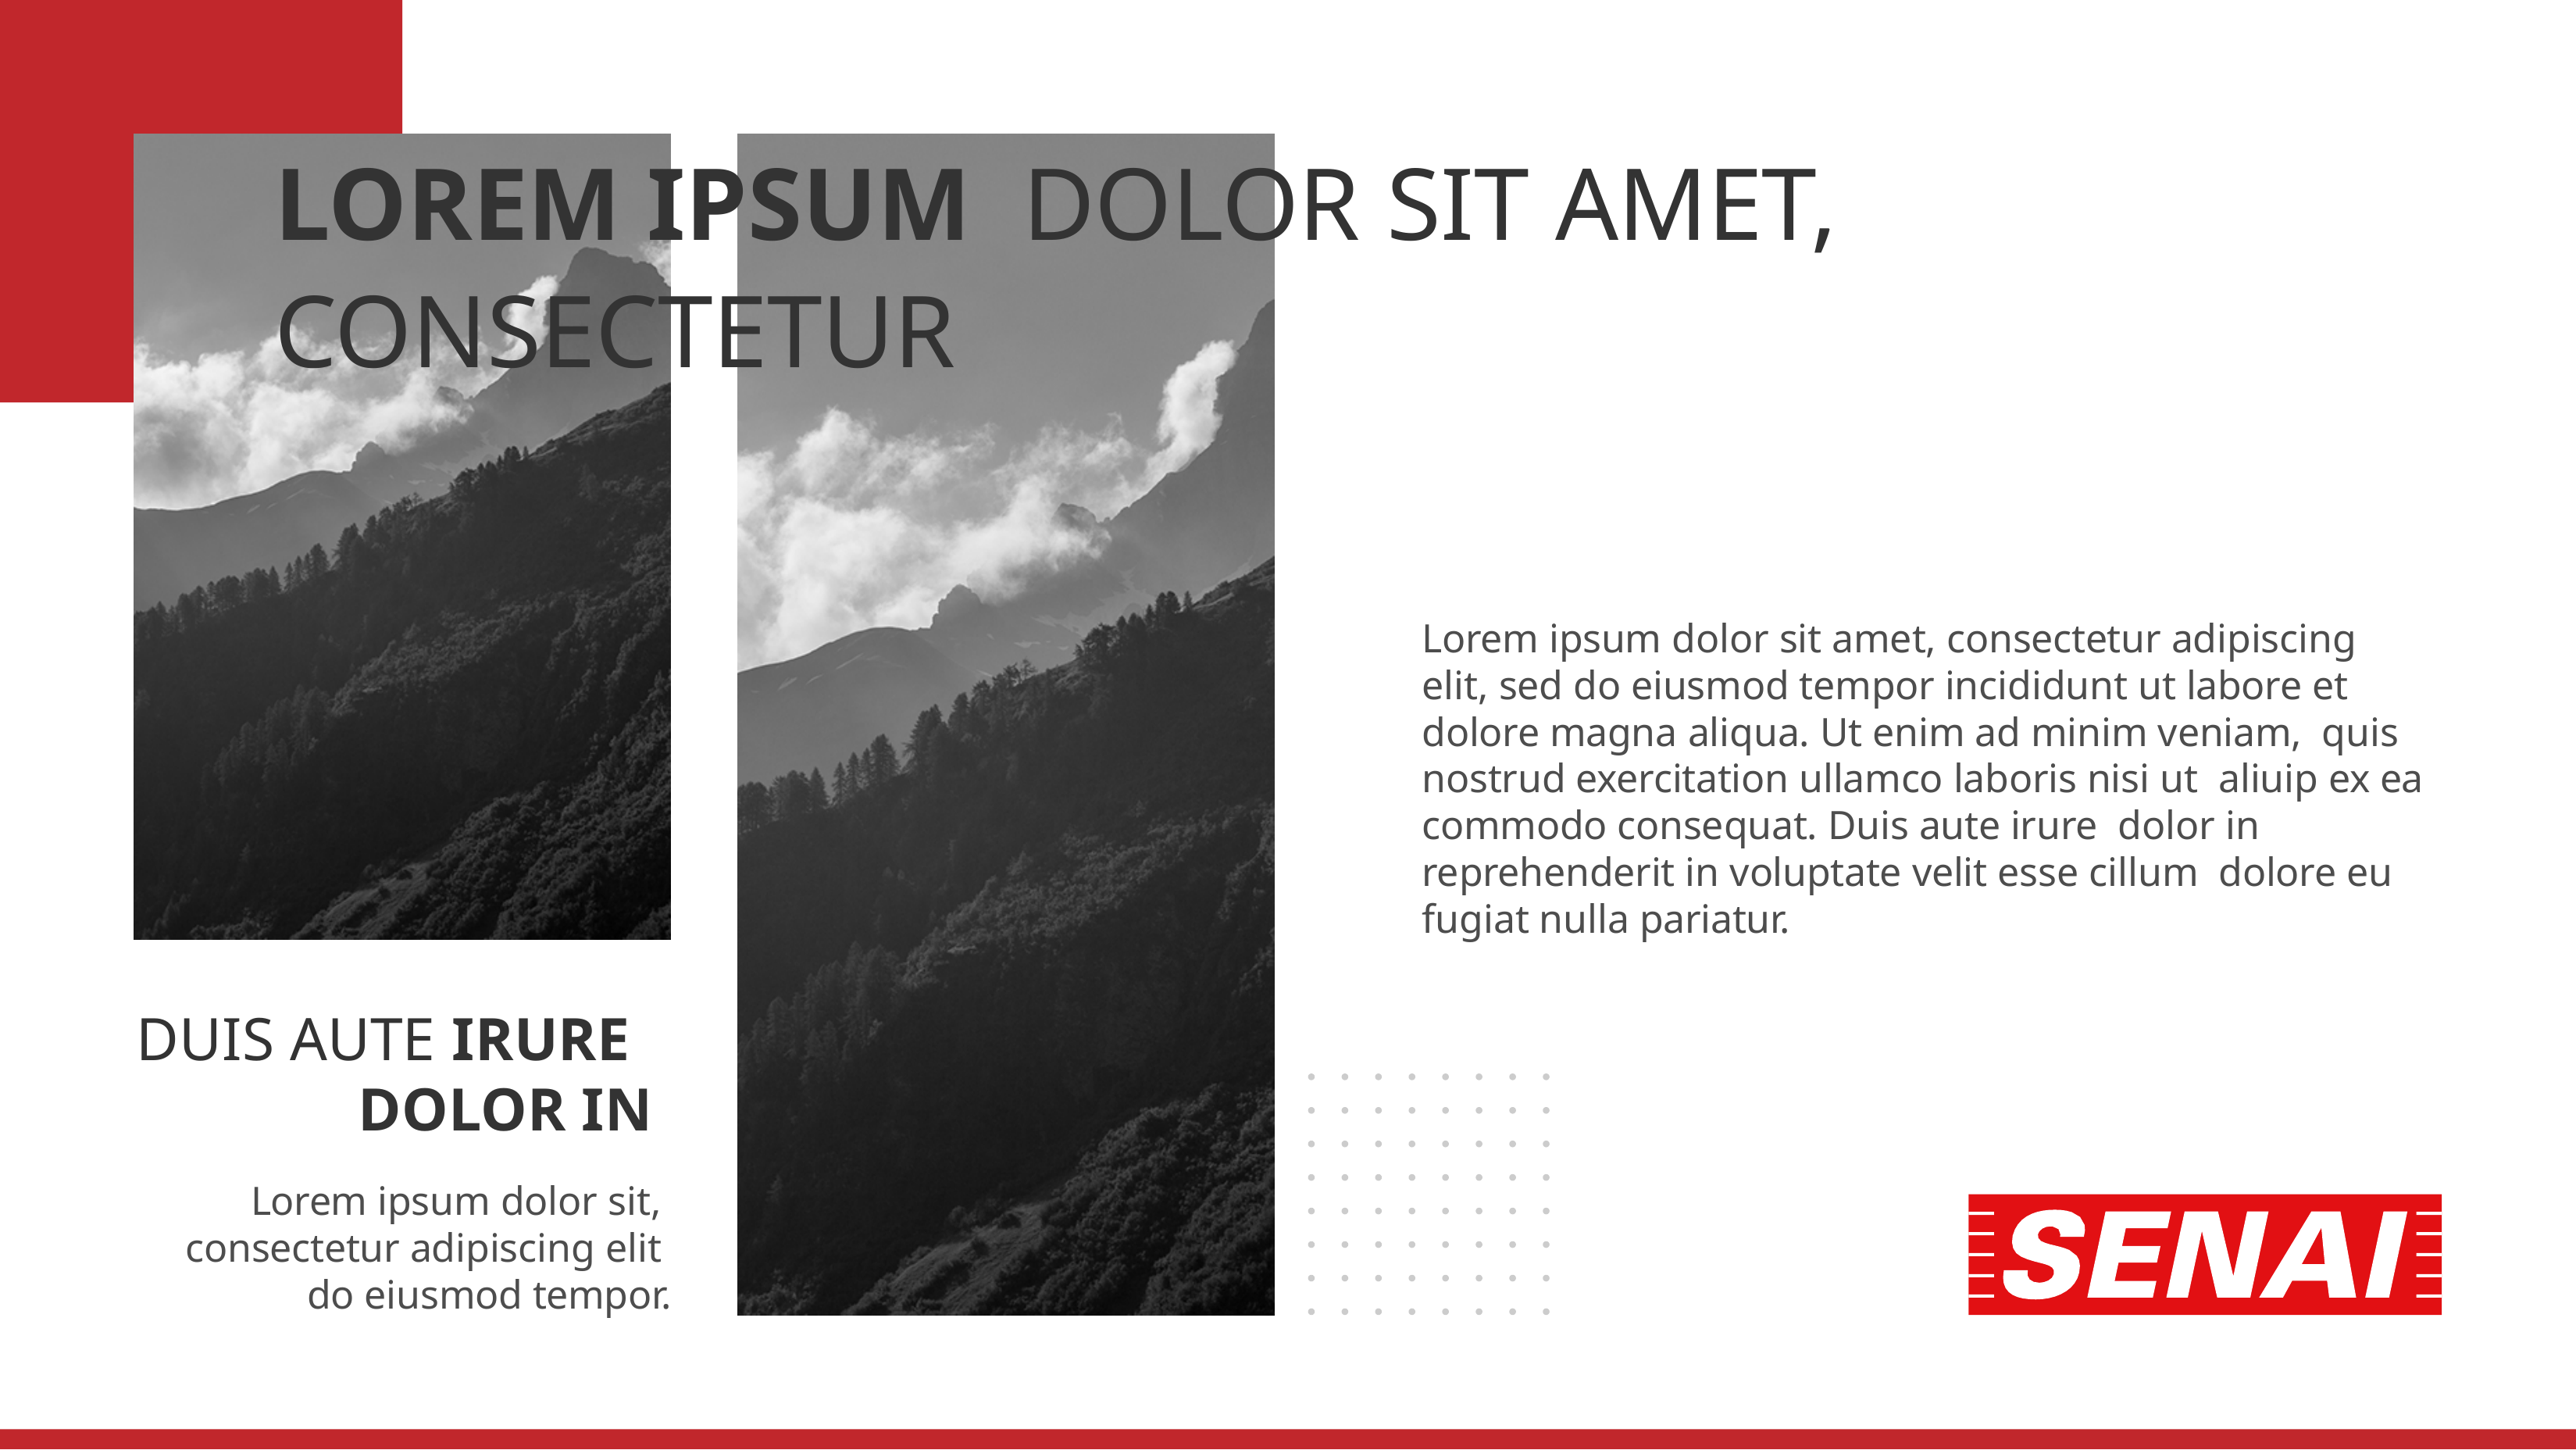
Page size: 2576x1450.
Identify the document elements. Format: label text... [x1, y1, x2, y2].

text_box [1308, 1308, 1315, 1316]
text_box [1543, 1207, 1550, 1215]
text_box [1543, 1140, 1550, 1148]
text_box [1509, 1107, 1516, 1114]
text_box [1341, 1073, 1349, 1080]
text_box [1375, 1241, 1383, 1248]
text_box [1509, 1140, 1516, 1148]
text_box [1509, 1308, 1516, 1316]
text_box [1509, 1241, 1516, 1248]
text_box [1308, 1073, 1315, 1080]
text_box [1442, 1207, 1449, 1215]
text_box [1408, 1308, 1416, 1316]
text_box [1543, 1073, 1550, 1080]
text_box [1543, 1308, 1550, 1316]
text_box Lorem ipsum dolor sit amet, consectetur adipiscing elit, sed do eiusmod tempor incididunt ut labore et dolore magna aliqua. Ut enim ad minim veniam, quis nostrud exercitation ullamco laboris nisi ut aliuip ex ea commodo consequat. Duis aute irure dolor in reprehenderit in voluptate velit esse cillum dolore eu fugiat nulla pariatur. [1420, 610, 2428, 941]
text_box [1543, 1274, 1550, 1282]
text_box [1442, 1073, 1449, 1080]
text_box [1442, 1308, 1449, 1316]
text_box [1375, 1140, 1383, 1148]
text_box [1408, 1207, 1416, 1215]
text_box [1375, 1073, 1383, 1080]
text_box [1543, 1107, 1550, 1114]
text_box [0, 0, 403, 403]
text_box [1543, 1173, 1550, 1181]
text_box [1375, 1173, 1383, 1181]
text_box [1341, 1274, 1349, 1282]
text_box [1475, 1274, 1482, 1282]
picture [134, 134, 671, 940]
text_box [1308, 1207, 1315, 1215]
text_box [1543, 1241, 1550, 1248]
text_box [1341, 1207, 1349, 1215]
text_box [1442, 1274, 1449, 1282]
text_box [1308, 1173, 1315, 1181]
text_box [1475, 1107, 1482, 1114]
text_box [1341, 1173, 1349, 1181]
text_box [1375, 1308, 1383, 1316]
text_box [1475, 1241, 1482, 1248]
text_box [1341, 1241, 1349, 1248]
text_box [0, 1429, 2576, 1449]
text_box [1408, 1173, 1416, 1181]
title LOREM IPSUM DOLOR SIT AMET, CONSECTETUR [274, 130, 2301, 388]
text_box [1308, 1274, 1315, 1282]
text_box [1475, 1073, 1482, 1080]
text_box [1475, 1140, 1482, 1148]
text_box [1375, 1107, 1383, 1114]
text_box [1308, 1107, 1315, 1114]
text_box [1475, 1207, 1482, 1215]
text_box [1341, 1107, 1349, 1114]
text_box [1308, 1241, 1315, 1248]
text_box [1408, 1140, 1416, 1148]
text_box [1341, 1308, 1349, 1316]
text_box [1375, 1274, 1383, 1282]
text_box [1408, 1073, 1416, 1080]
text_box [1509, 1173, 1516, 1181]
text_box [1408, 1274, 1416, 1282]
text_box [1968, 1194, 2442, 1316]
text_box [1308, 1140, 1315, 1148]
text_box [1341, 1140, 1349, 1148]
text_box [1509, 1207, 1516, 1215]
text_box [1442, 1107, 1449, 1114]
text_box [1375, 1207, 1383, 1215]
text_box [1442, 1140, 1449, 1148]
text_box [1475, 1173, 1482, 1181]
text_box DUIS AUTE IRURE DOLOR IN Lorem ipsum dolor sit, consectetur adipiscing elit do eiusmod tempor. [134, 999, 673, 1317]
text_box [1442, 1241, 1449, 1248]
text_box [1475, 1308, 1482, 1316]
text_box [1408, 1107, 1416, 1114]
text_box [1509, 1073, 1516, 1080]
text_box [1408, 1241, 1416, 1248]
picture [737, 134, 1275, 1316]
text_box [1442, 1173, 1449, 1181]
text_box [1509, 1274, 1516, 1282]
